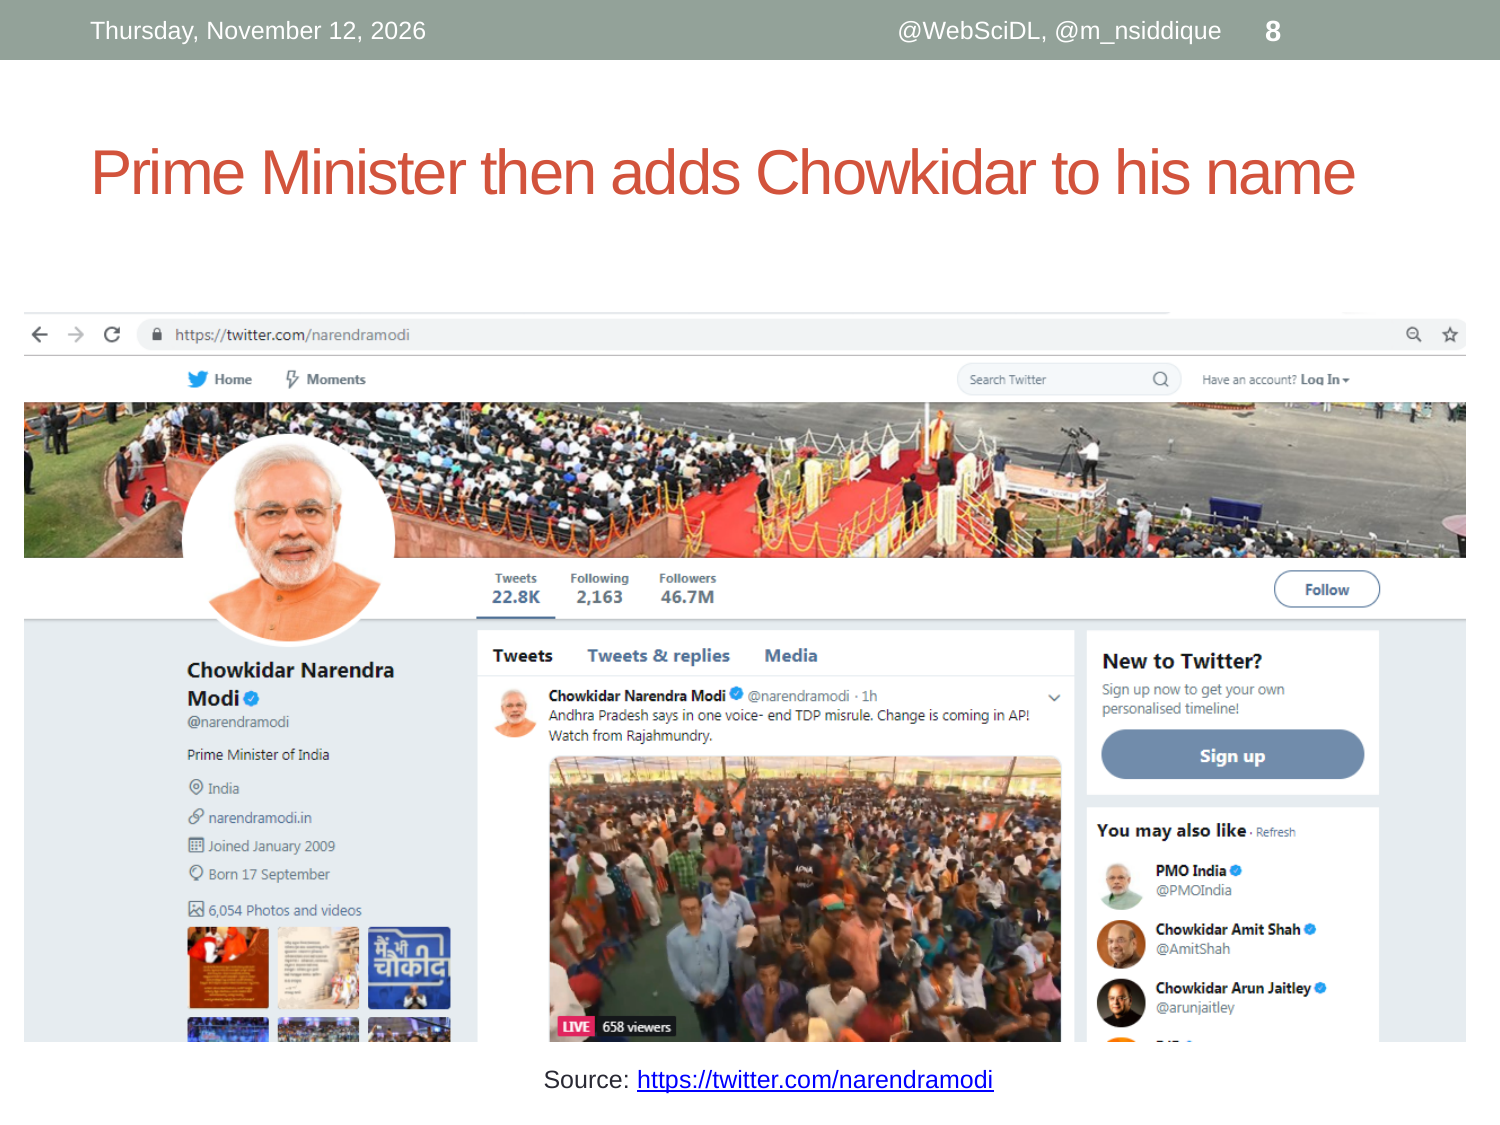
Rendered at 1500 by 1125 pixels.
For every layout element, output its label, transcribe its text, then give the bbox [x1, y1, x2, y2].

text_box Source: https://twitter.com/narendramodi [37, 1056, 1500, 1113]
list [24, 312, 1466, 1042]
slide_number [75, 3, 550, 57]
title Prime Minister then adds Chowkidar to his name [75, 87, 1425, 250]
footer @WebSciDL, @m_nsiddique [562, 3, 1238, 57]
slide_number 8 [1250, 3, 1425, 57]
